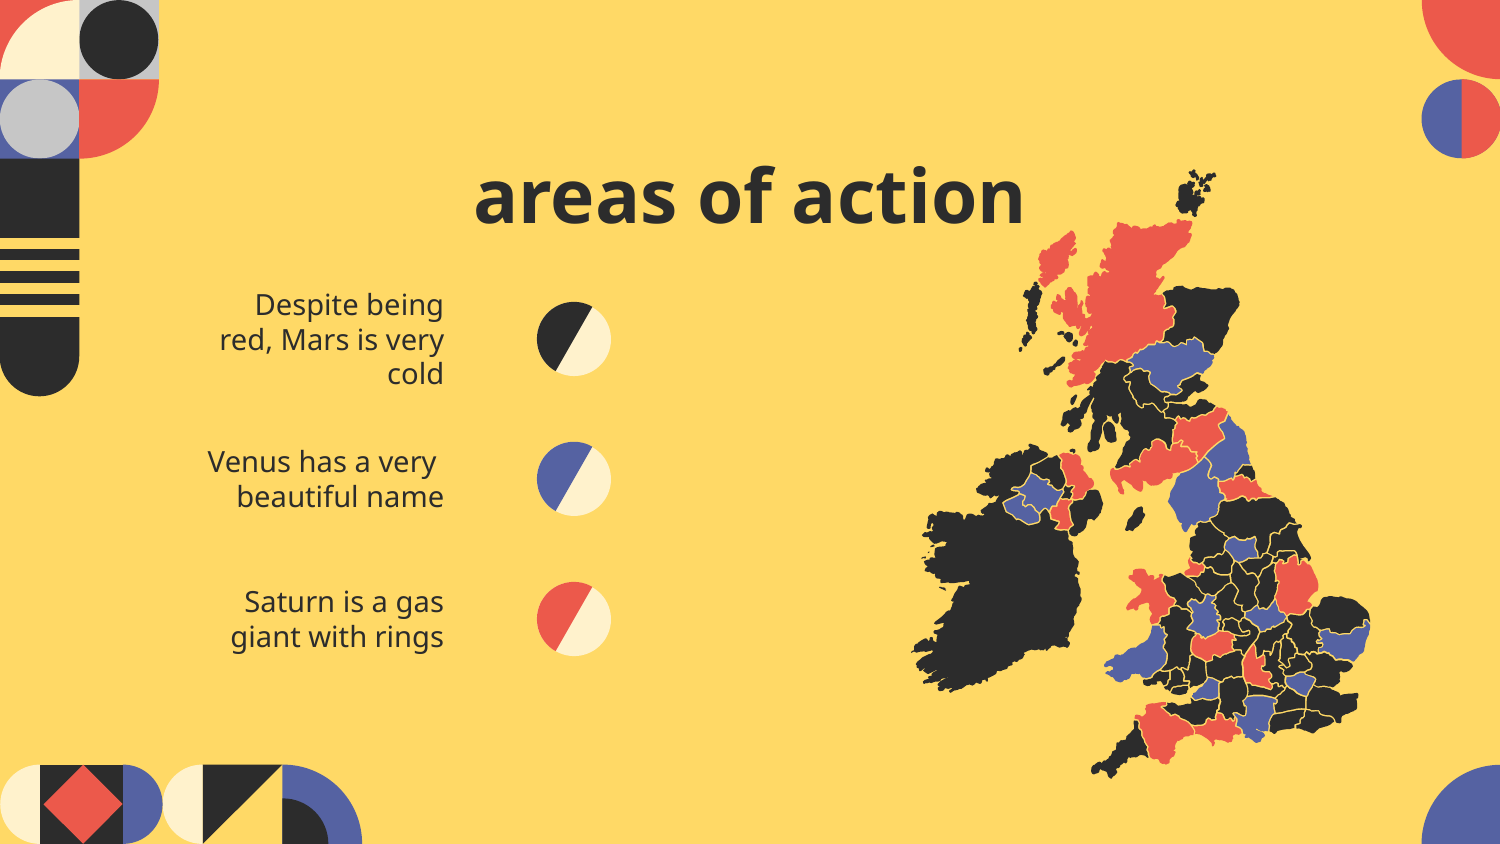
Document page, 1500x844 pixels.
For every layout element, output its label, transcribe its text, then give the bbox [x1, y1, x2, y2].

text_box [523, 427, 625, 531]
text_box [523, 287, 625, 391]
text_box Saturn is a gas giant with rings [178, 588, 460, 651]
text_box Venus has a very beautiful name [178, 447, 460, 511]
title areas of action [433, 95, 1067, 238]
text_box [523, 567, 625, 671]
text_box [910, 169, 1371, 780]
text_box Despite being red, Mars is very cold [178, 308, 460, 371]
